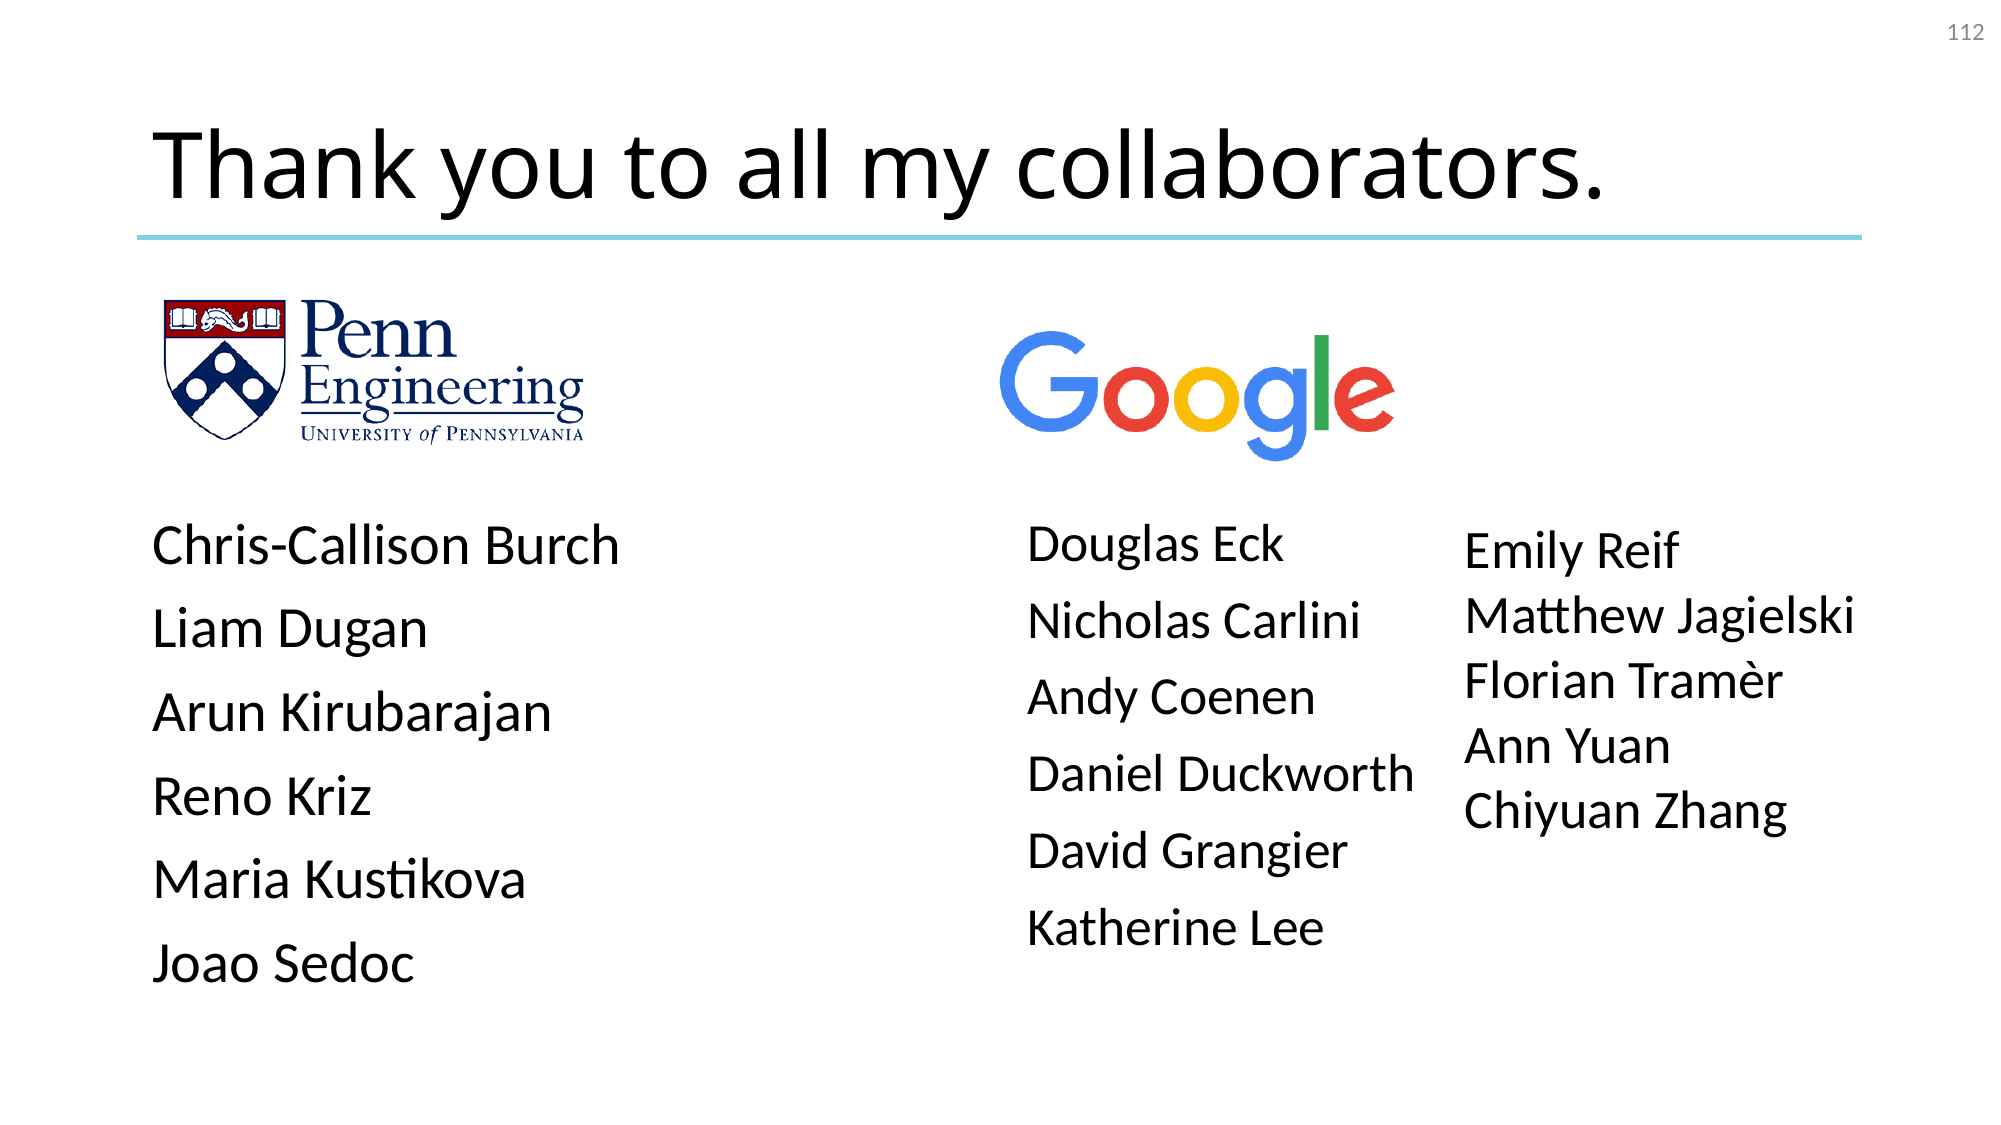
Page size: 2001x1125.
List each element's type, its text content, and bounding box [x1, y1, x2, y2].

title Thank you to all my collaborators. [137, 59, 1863, 278]
slide_number 112 [1550, 0, 2000, 61]
text_box Emily Reif Matthew Jagielski Florian Tramèr Ann Yuan Chiyuan Zhang [1449, 507, 2000, 847]
list Douglas Eck Nicholas Carlini Andy Coenen Daniel Duckworth David Grangier Katherine Lee [1012, 507, 1863, 969]
list Chris-Callison Burch Liam Dugan Arun Kirubarajan Reno Kriz Maria Kustikova Joao Sedoc [137, 506, 988, 1125]
picture [999, 330, 1397, 465]
picture [161, 297, 583, 445]
